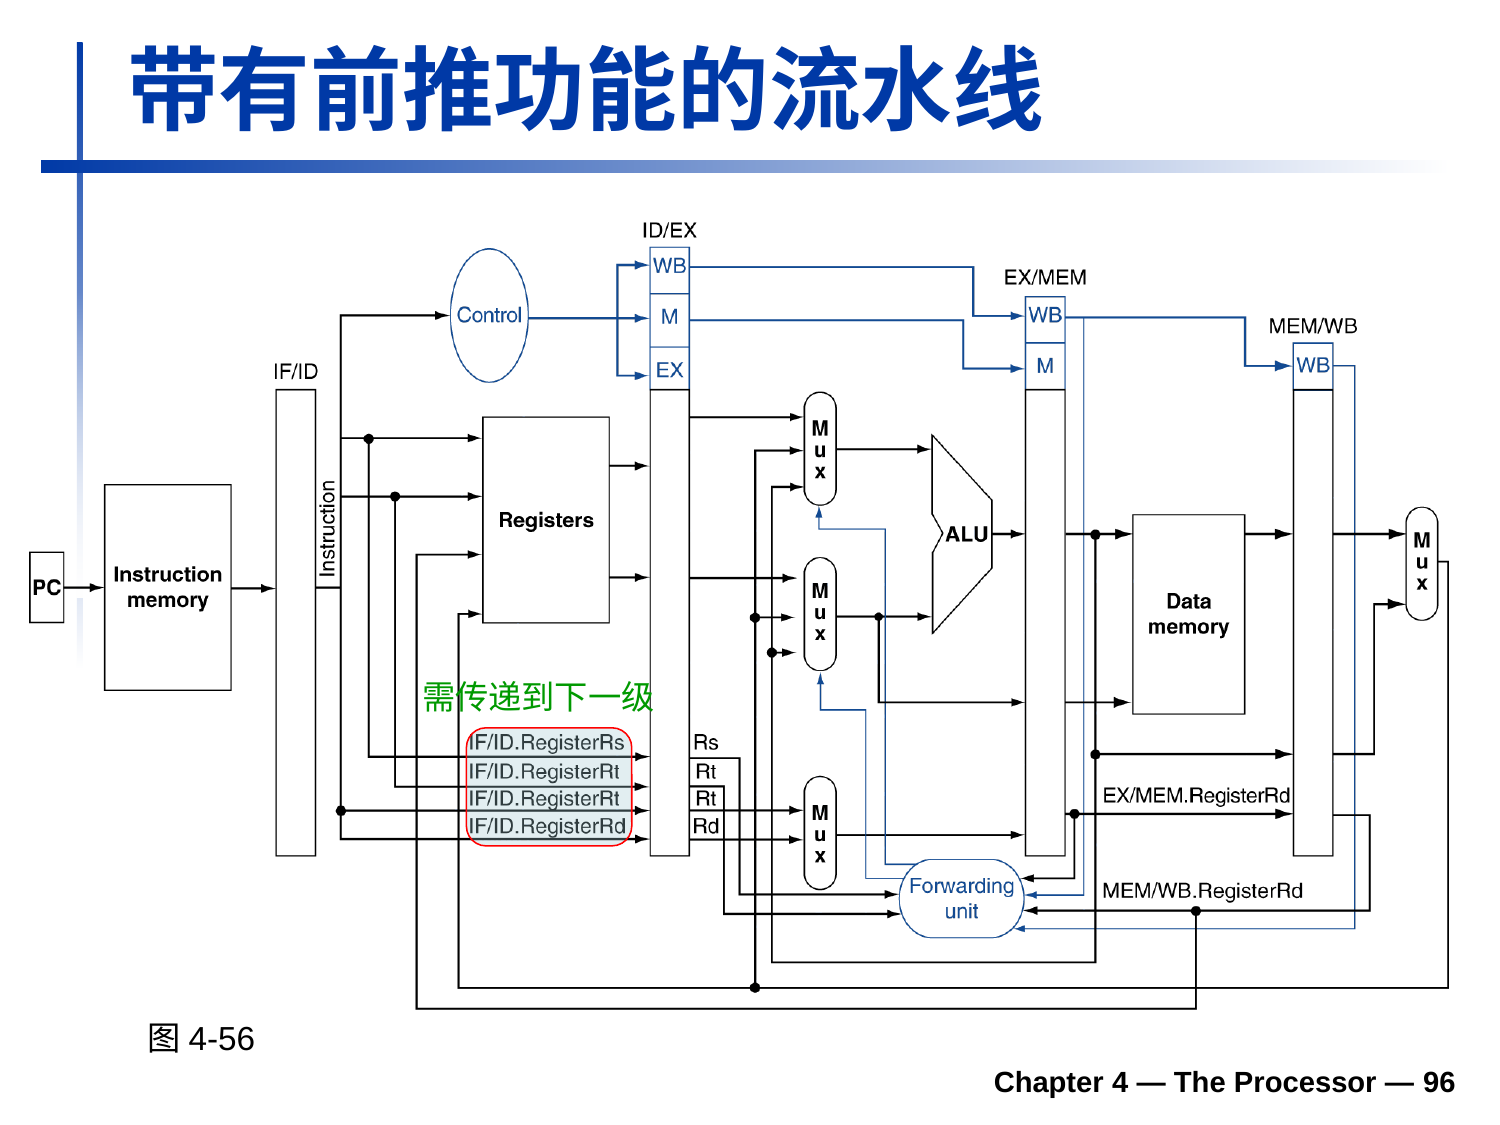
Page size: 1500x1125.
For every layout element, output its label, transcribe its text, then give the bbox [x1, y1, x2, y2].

footer Chapter 4 — The Processor — 96 [277, 1046, 1471, 1106]
title 带有前推功能的流水线 [112, 23, 1468, 149]
picture [29, 219, 1449, 1010]
text_box 图4-56 [132, 1019, 270, 1064]
